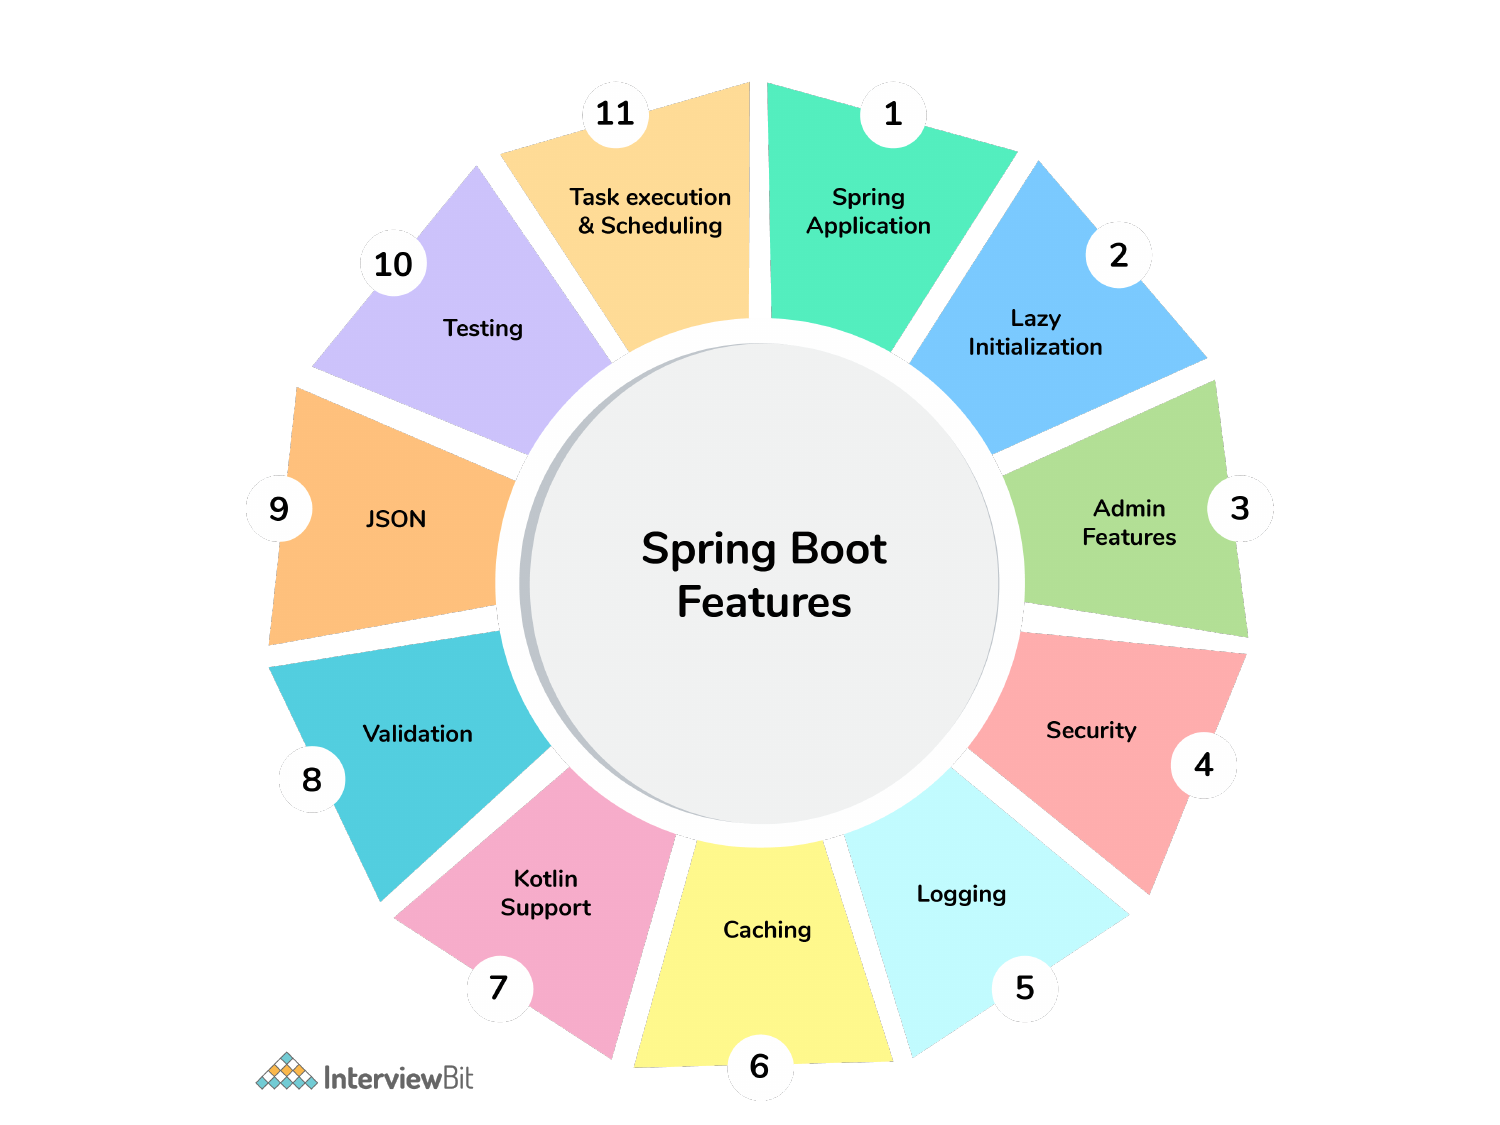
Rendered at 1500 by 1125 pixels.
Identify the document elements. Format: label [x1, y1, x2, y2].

picture [204, 0, 1296, 1125]
